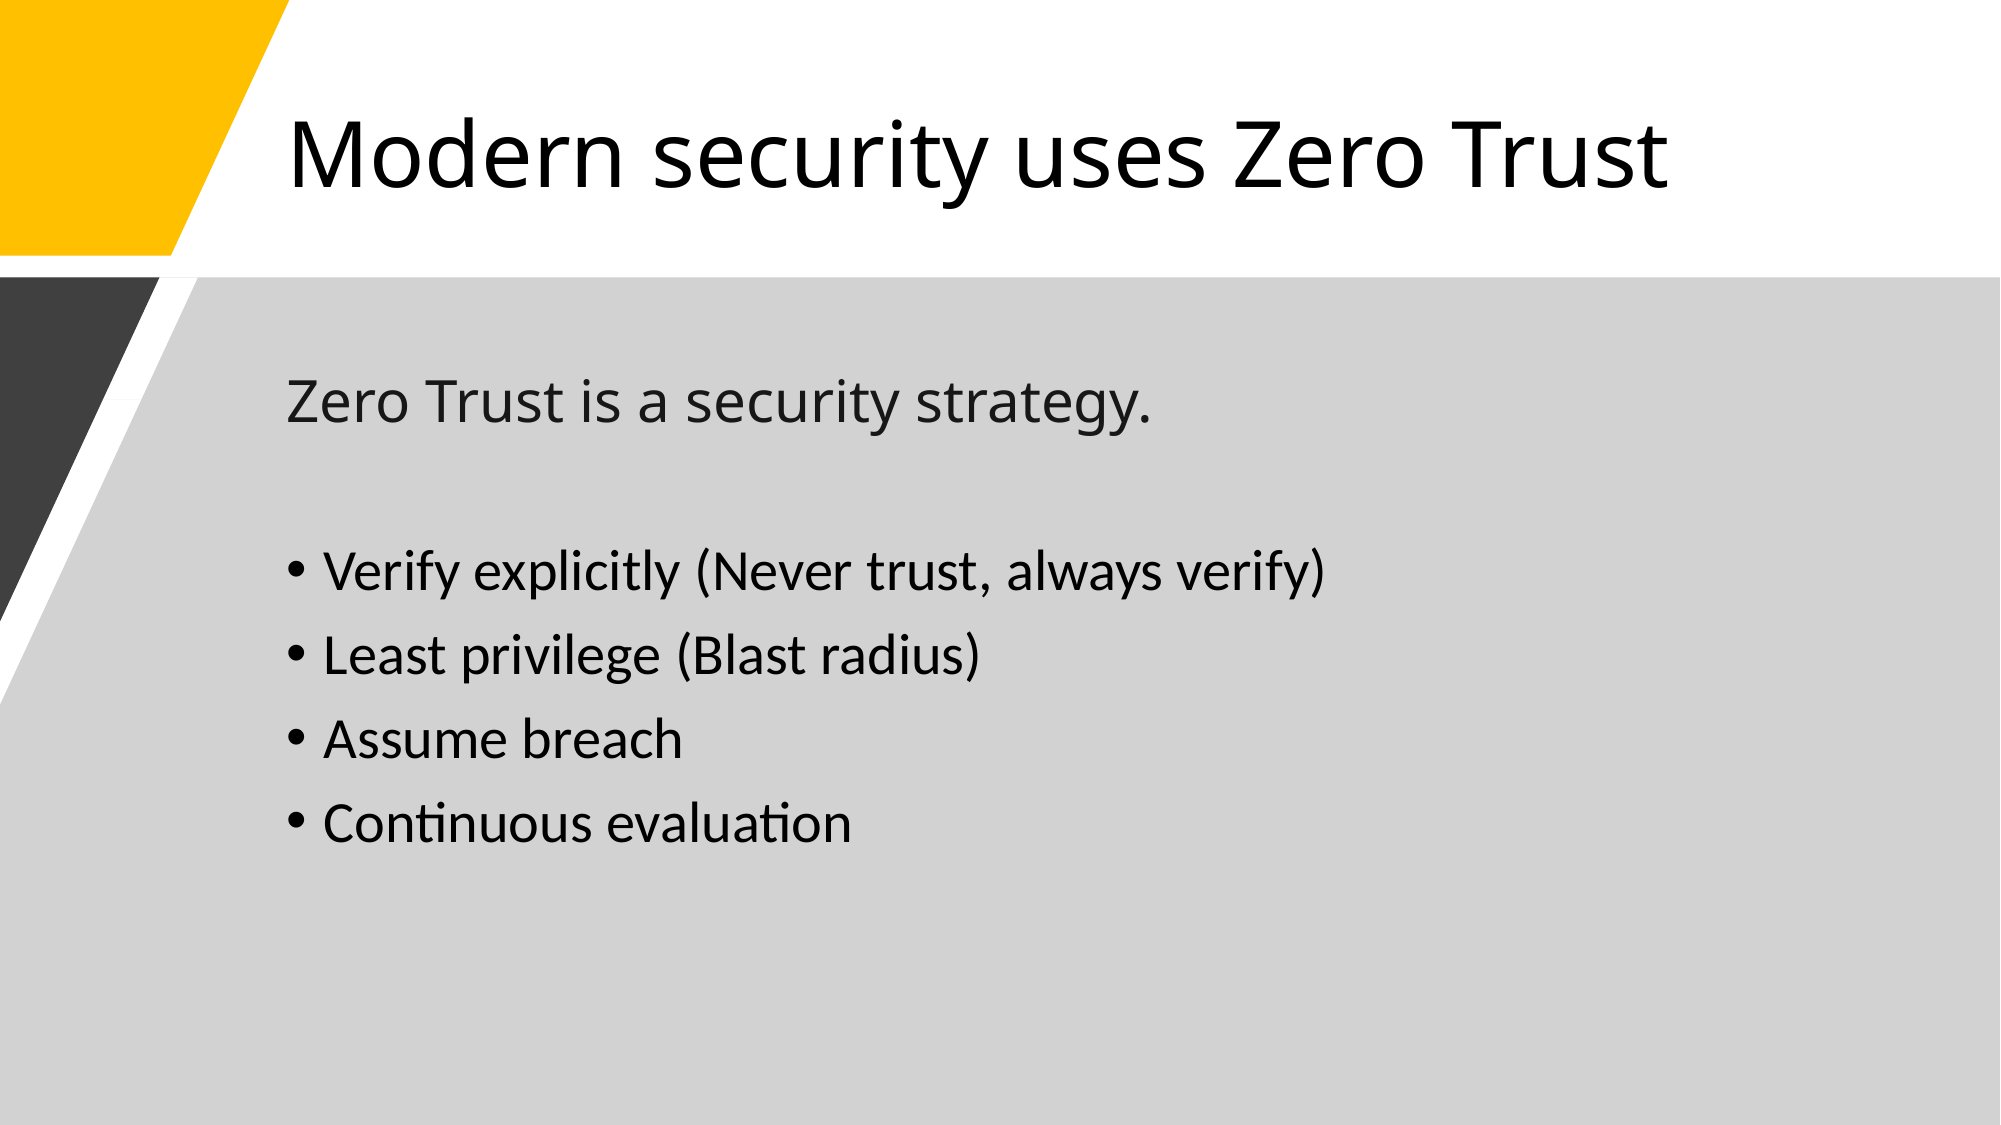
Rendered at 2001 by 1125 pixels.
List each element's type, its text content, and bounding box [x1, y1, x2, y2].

text_box Modern security uses Zero Trust [271, 59, 1808, 255]
list Zero Trust is a security strategy. Verify explicitly (Never trust, always verify) Least privilege (Blast radius) Assume breach Continuous evaluation [271, 365, 1863, 1014]
text_box [0, 276, 162, 622]
text_box [0, 276, 2000, 1125]
text_box [0, 0, 291, 257]
